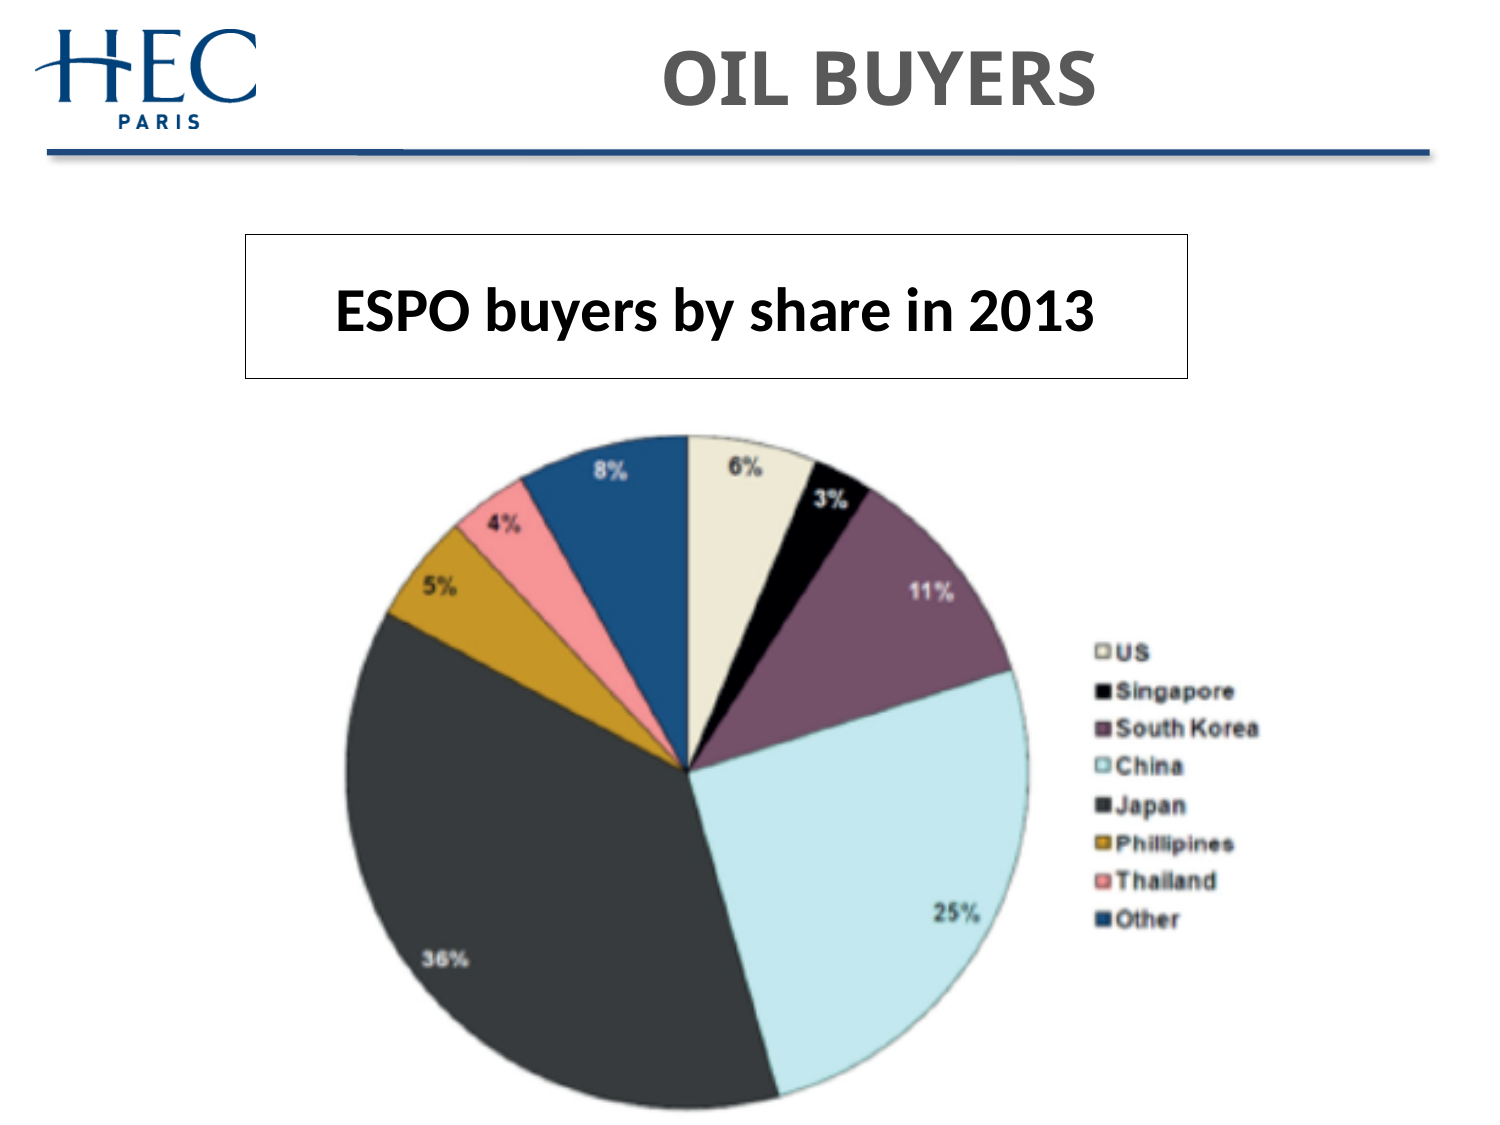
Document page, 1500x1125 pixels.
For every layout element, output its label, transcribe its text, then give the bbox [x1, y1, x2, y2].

title ESPO buyers by share in 2013 [245, 234, 1188, 379]
text_box OIL BUYERS [316, 23, 1442, 129]
picture [34, 29, 256, 130]
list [282, 417, 1344, 1125]
